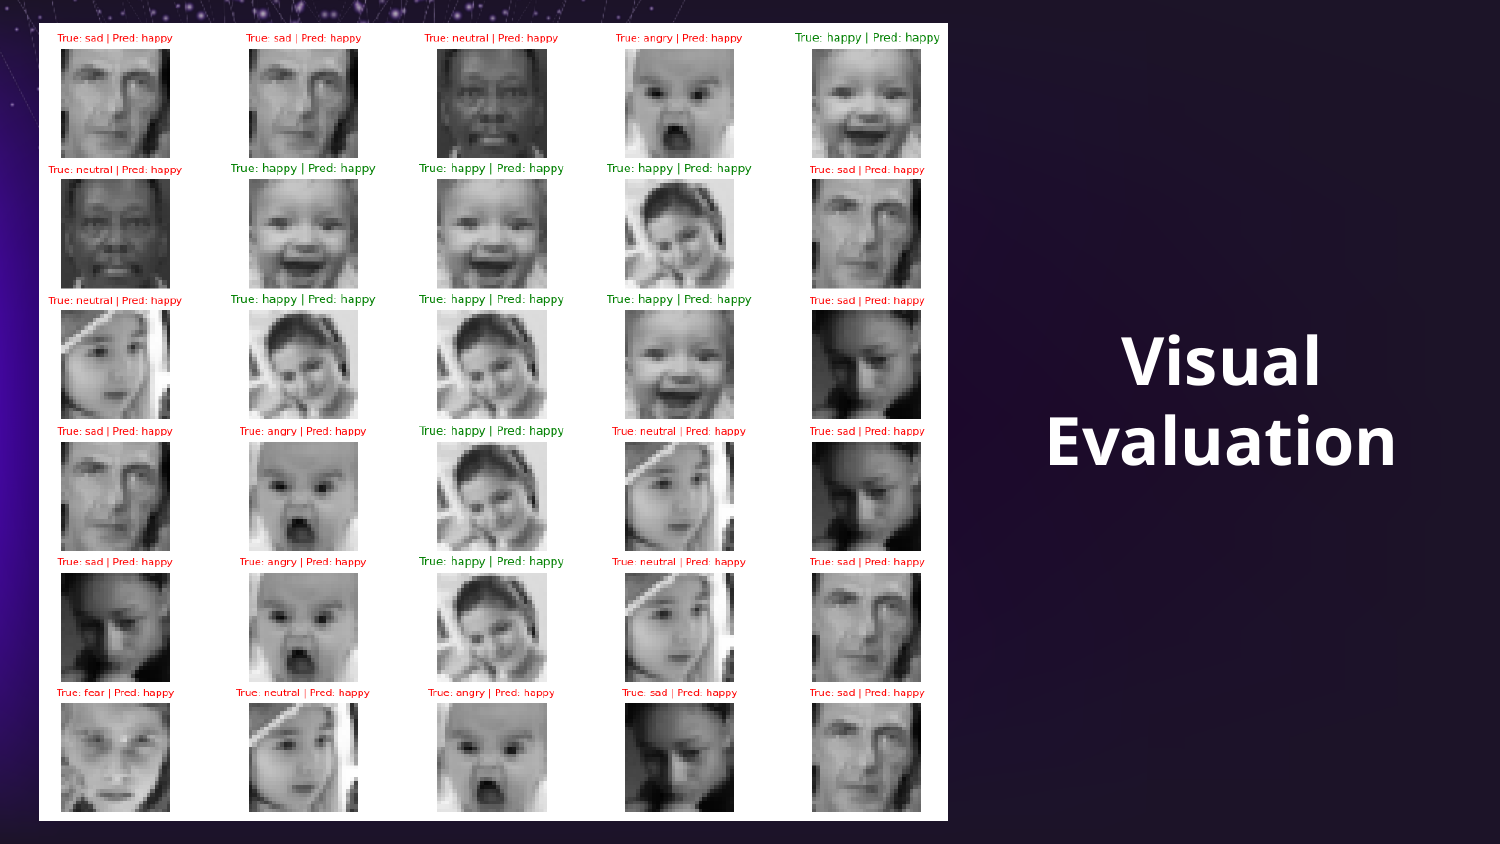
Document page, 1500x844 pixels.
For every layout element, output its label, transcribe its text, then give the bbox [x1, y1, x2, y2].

picture [0, 0, 949, 821]
text_box Visual Evaluation [964, 320, 1480, 494]
